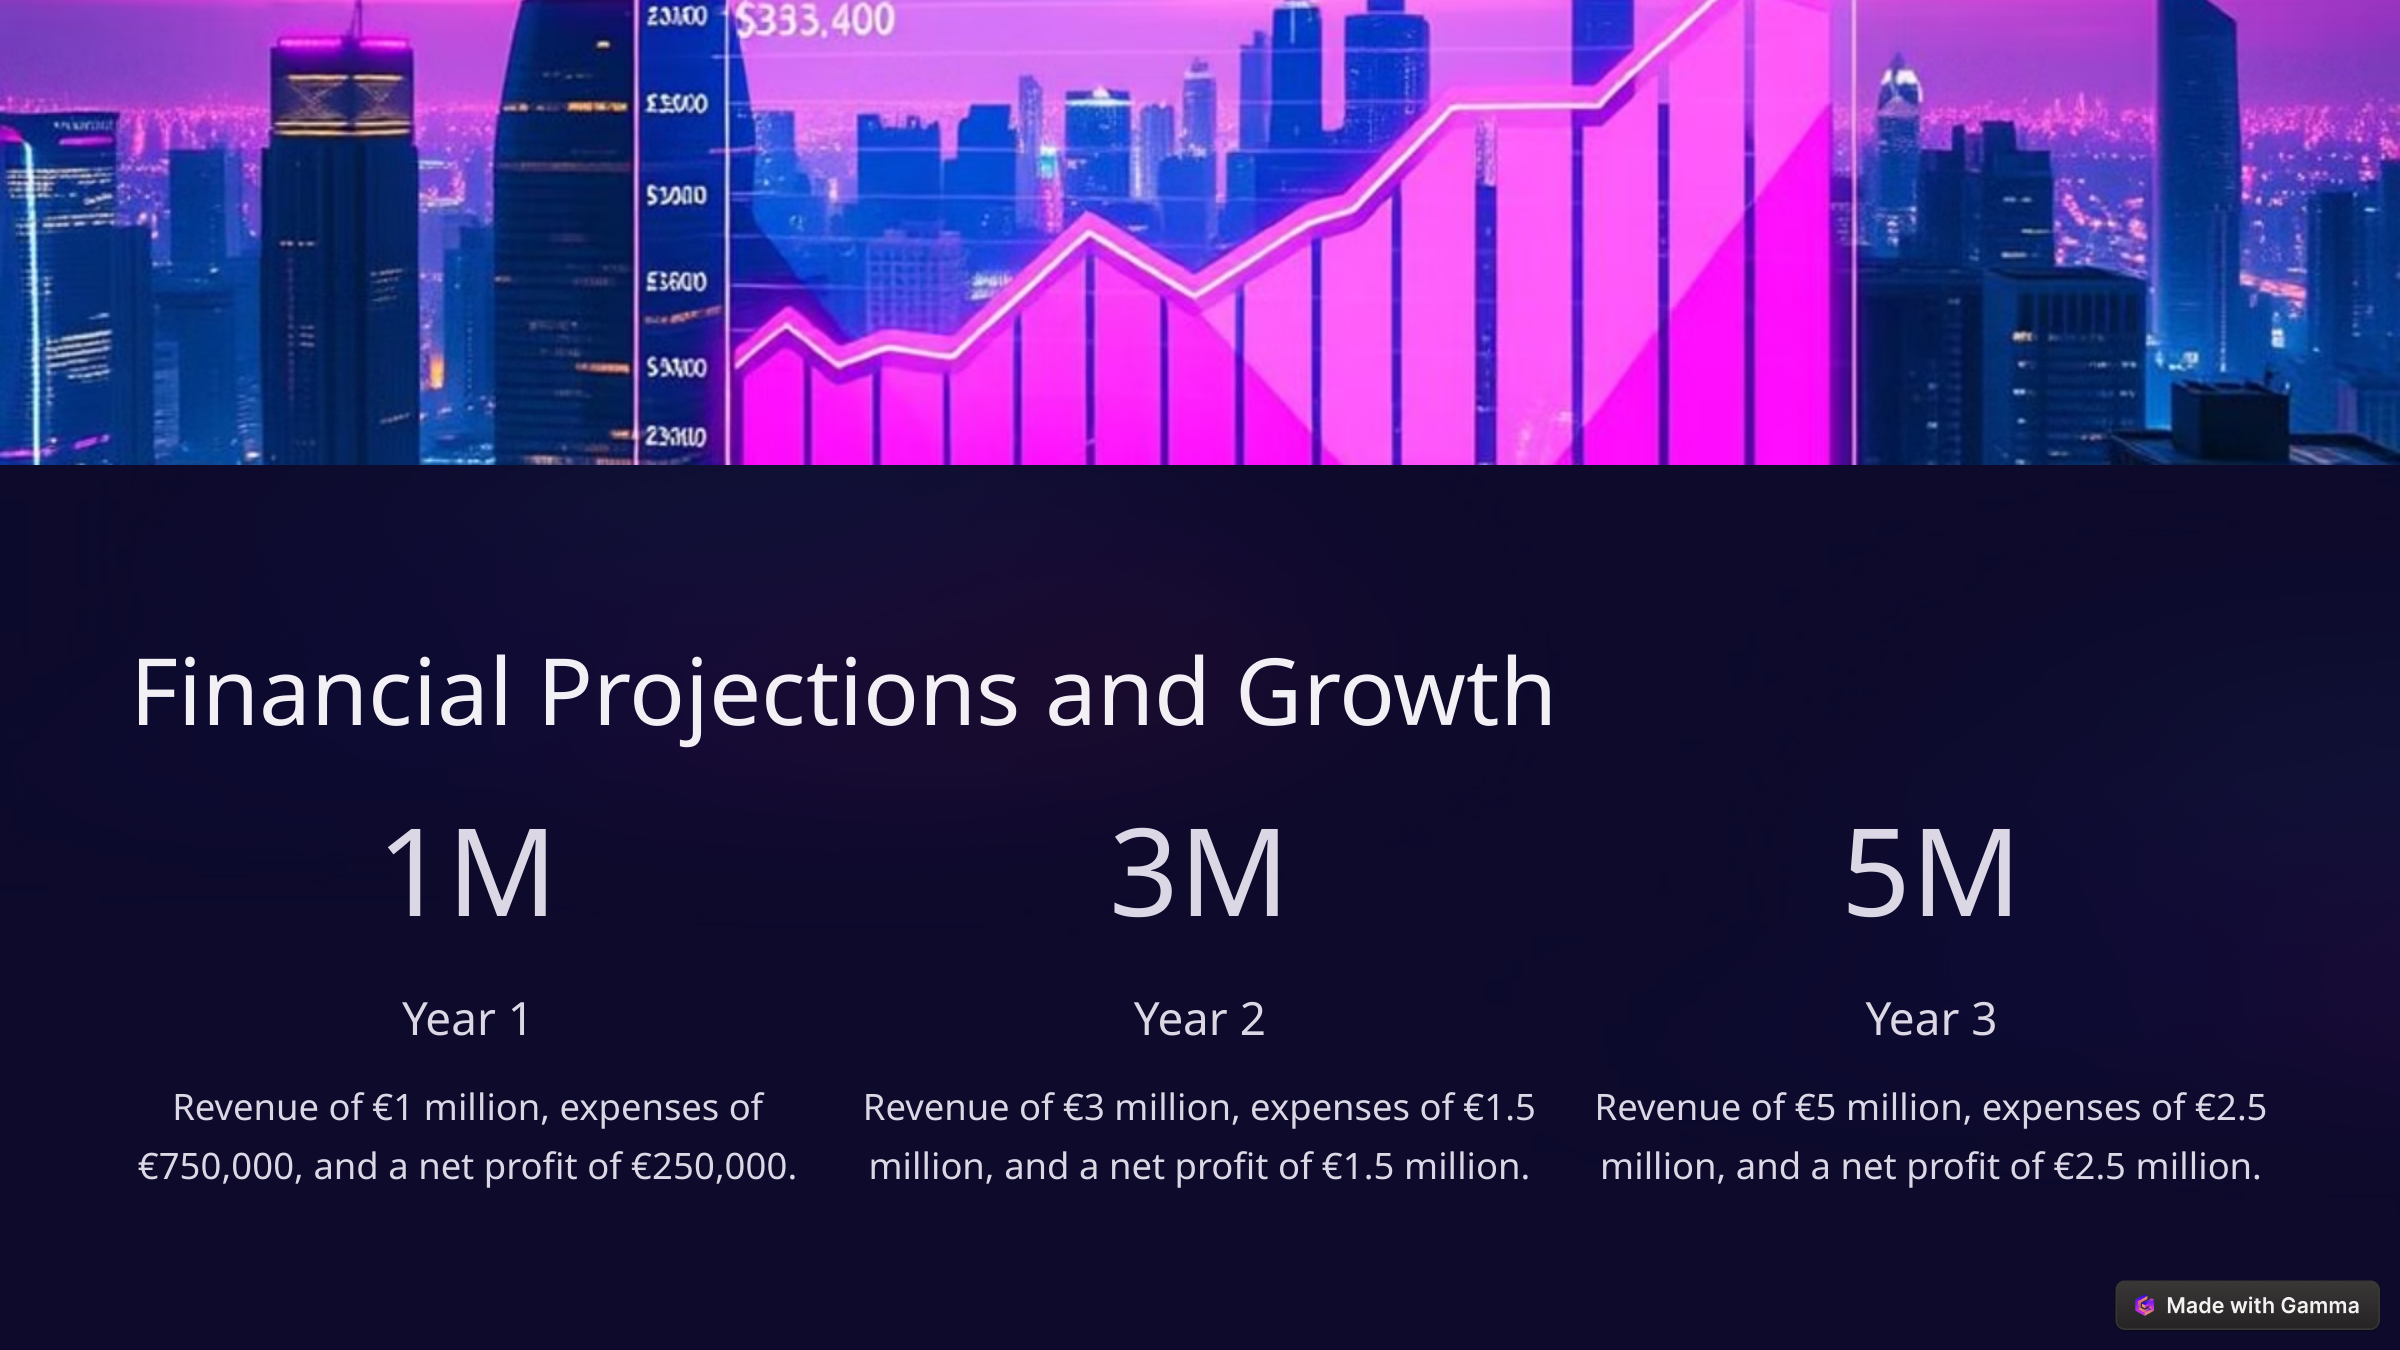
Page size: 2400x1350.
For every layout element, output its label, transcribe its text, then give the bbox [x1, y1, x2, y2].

text_box Revenue of €1 million, expenses of €750,000, and a net profit of €250,000. [130, 1068, 807, 1188]
picture [0, 0, 2400, 466]
text_box 5M [1593, 818, 2270, 942]
text_box 3M [861, 818, 1538, 942]
picture [2106, 1271, 2389, 1339]
text_box Year 3 [1699, 987, 2165, 1046]
text_box 1M [130, 818, 807, 942]
text_box Revenue of €5 million, expenses of €2.5 million, and a net profit of €2.5 million. [1593, 1068, 2270, 1188]
text_box Year 2 [967, 987, 1433, 1046]
text_box Revenue of €3 million, expenses of €1.5 million, and a net profit of €1.5 million. [861, 1068, 1538, 1188]
text_box Financial Projections and Growth [130, 627, 1676, 745]
text_box Year 1 [235, 987, 701, 1046]
